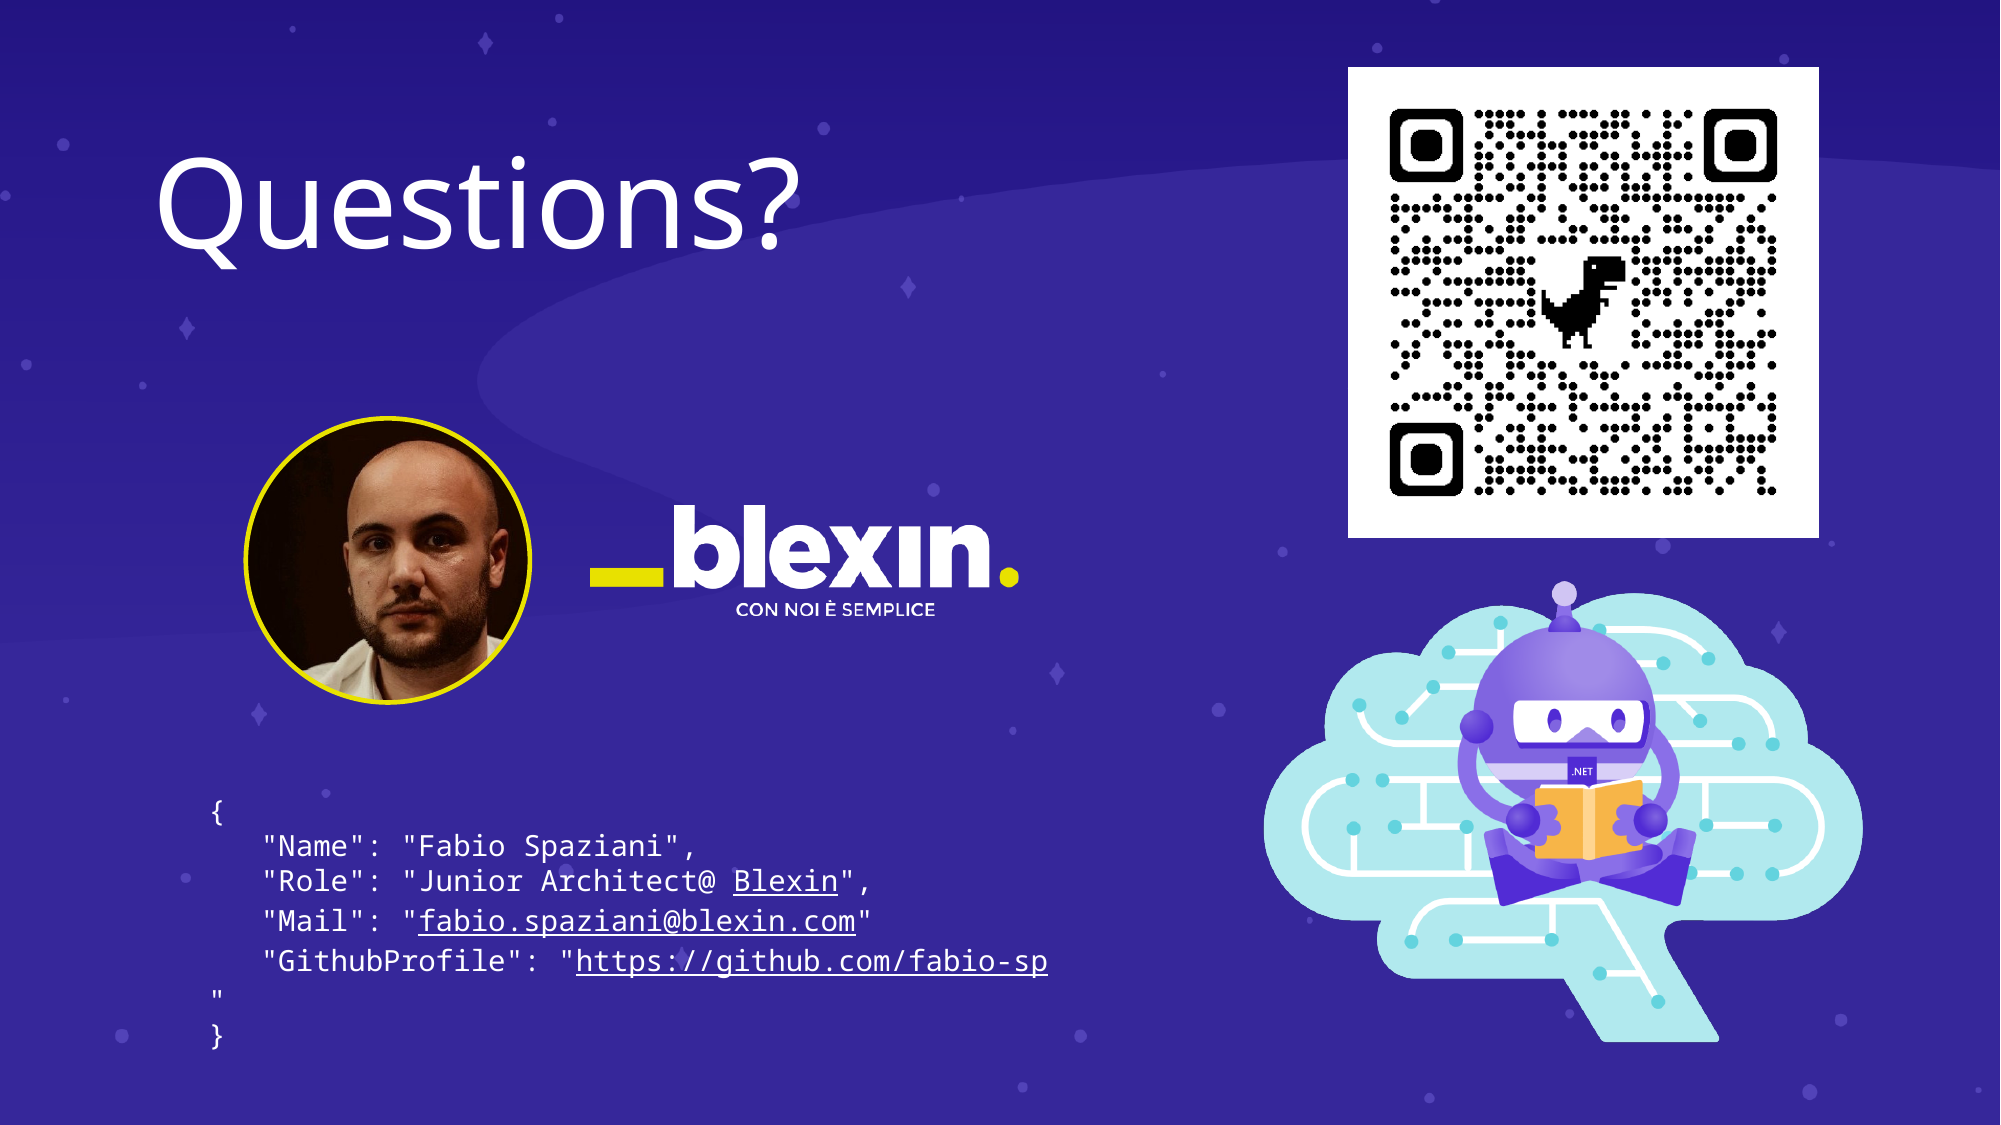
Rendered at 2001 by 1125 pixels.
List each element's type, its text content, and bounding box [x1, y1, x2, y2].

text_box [245, 418, 1019, 703]
picture [0, 0, 2000, 1125]
text_box { "Name": "Fabio Spaziani", "Role": "Junior Architect@ Blexin", "Mail": "fabio.spaziani@blexin.com" "GithubProfile": "https://github.com/fabio-sp" } [193, 785, 1071, 1060]
